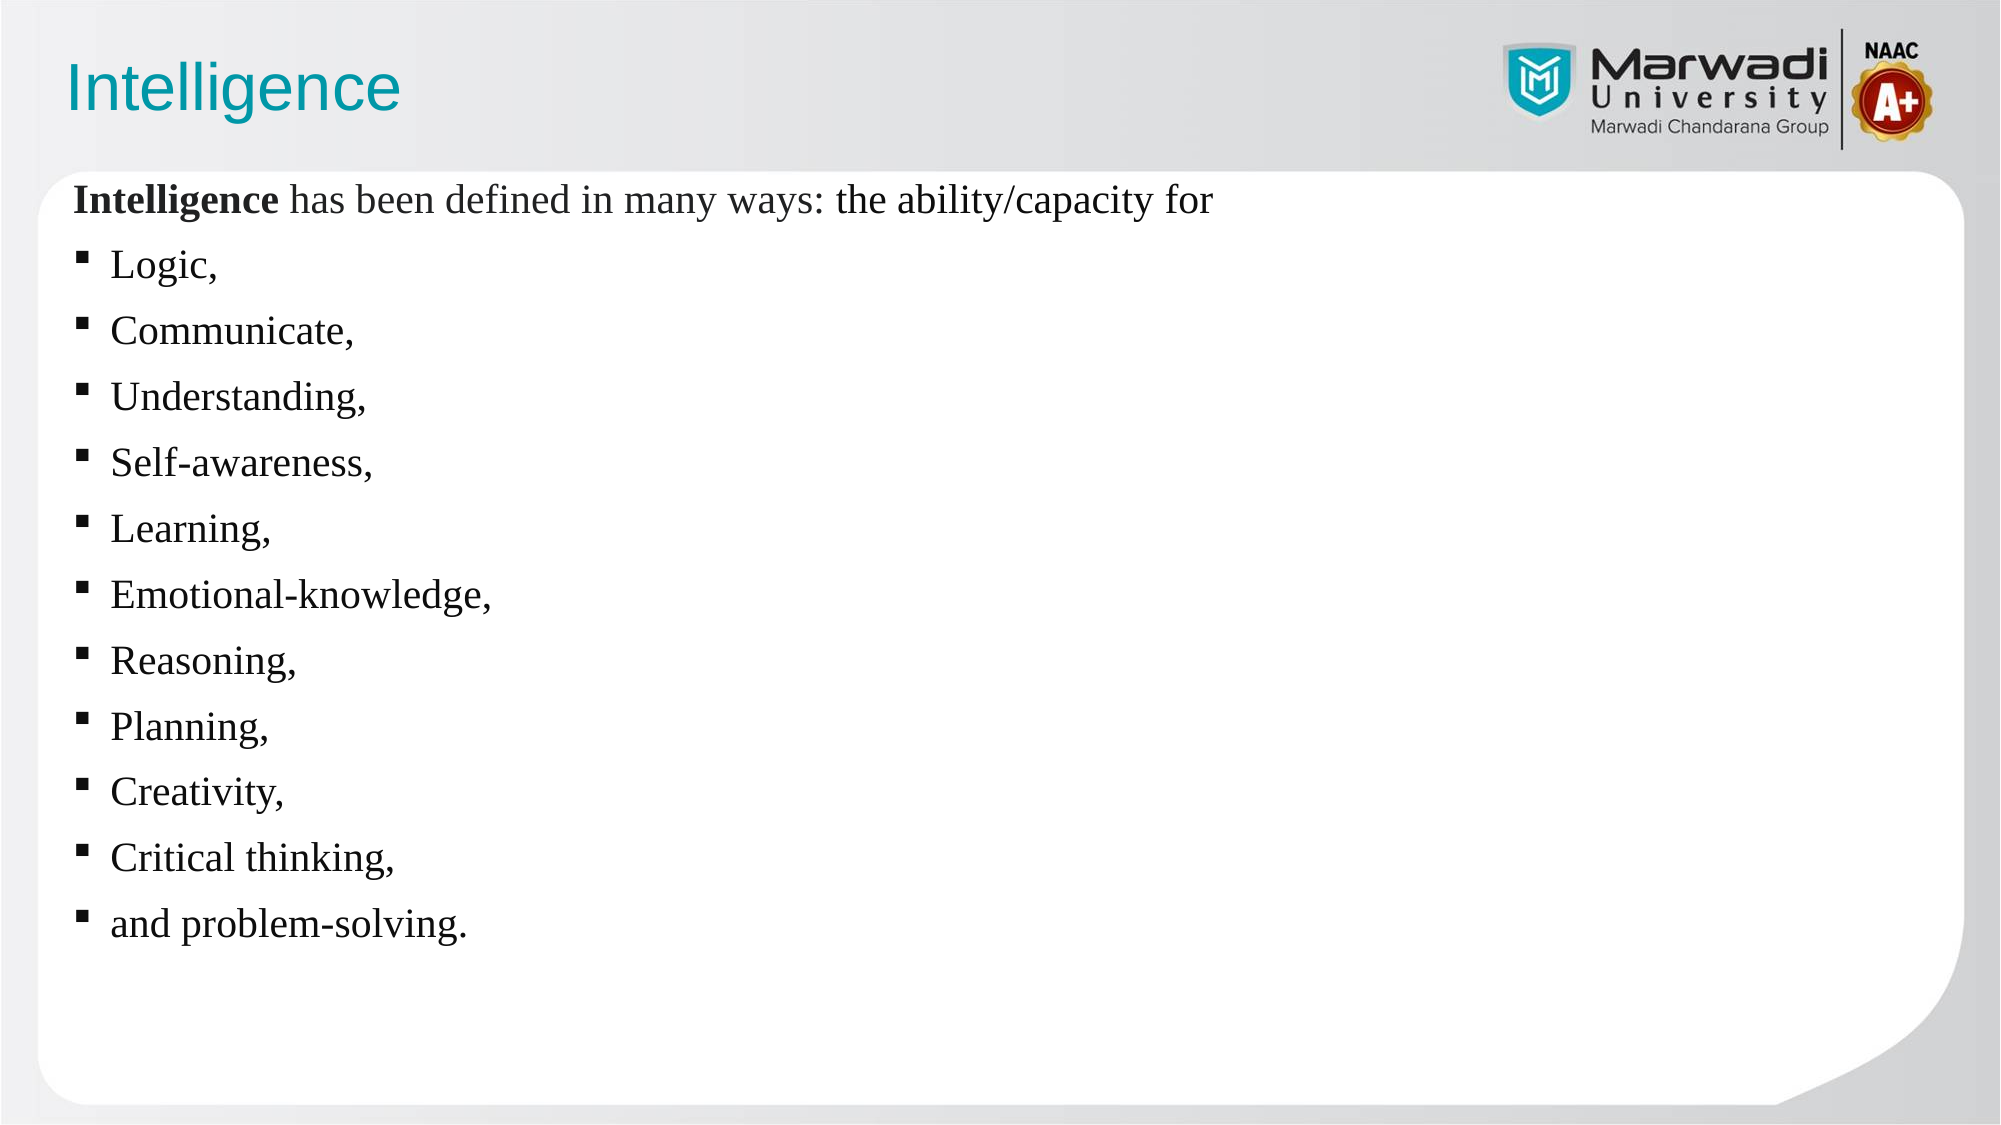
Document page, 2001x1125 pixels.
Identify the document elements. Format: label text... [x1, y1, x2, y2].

text_box Intelligence has been defined in many ways: the ability/capacity for Logic, Communicate, Understanding, Self-awareness, Learning, Emotional-knowledge, Reasoning, Planning, Creativity, Critical thinking, and problem-solving. [58, 162, 1442, 1004]
picture [0, 0, 2001, 1125]
text_box Intelligence [51, 37, 1449, 132]
